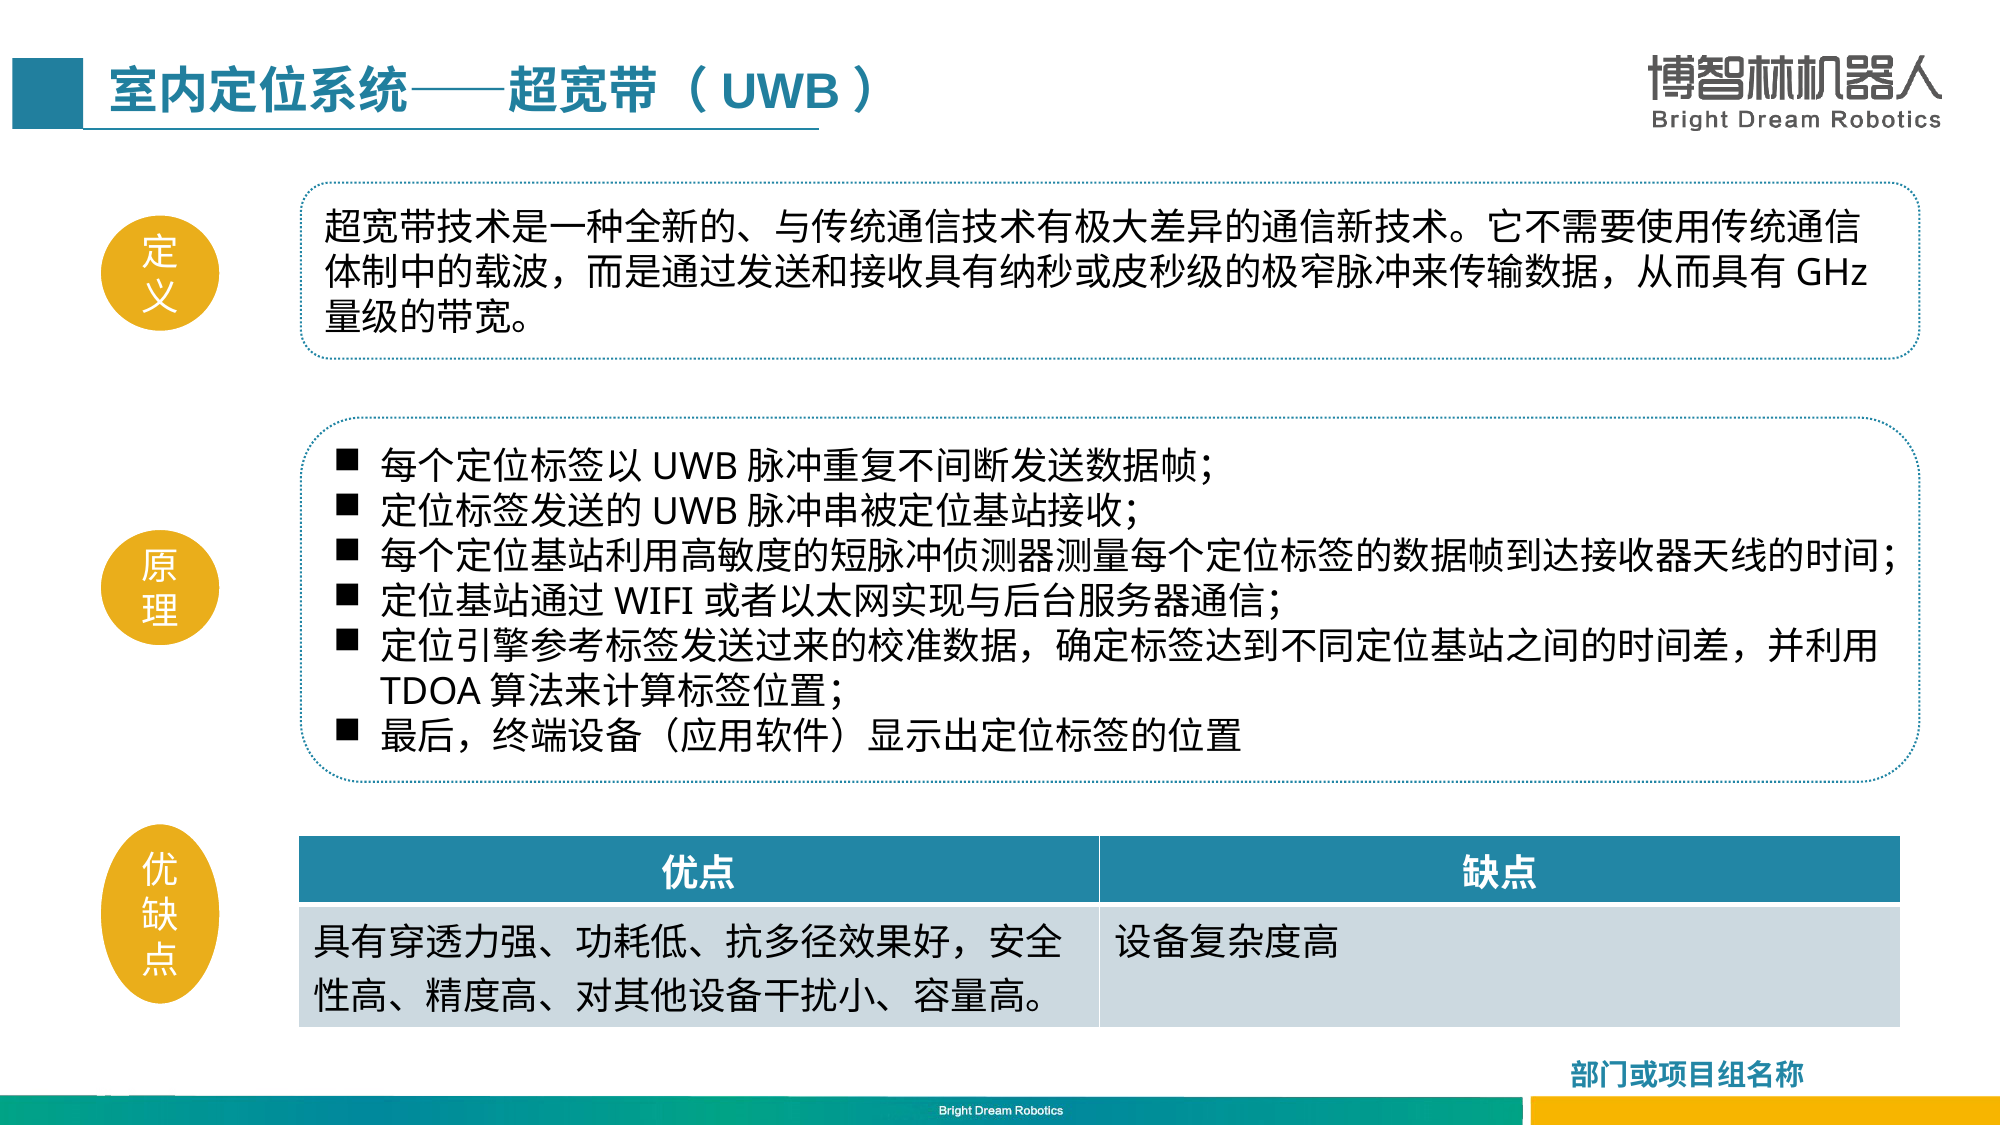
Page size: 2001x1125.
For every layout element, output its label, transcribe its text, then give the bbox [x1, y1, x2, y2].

text_box 优缺点 [97, 821, 223, 1007]
text_box 每个定位标签以UWB脉冲重复不间断发送数据帧； 定位标签发送的UWB脉冲串被定位基站接收； 每个定位基站利用高敏度的短脉冲侦测器测量每个定位标签的数据帧到达接收器天线的时间； 定位基站通过WIFI或者以太网实现与后台服务器通信； 定位引擎参考标签发送过来的校准数据，确定标签达到不同定位基站之间的时间差，并利用TDOA算法来计算标签位置； 最后，终端设备（应用软件）显示出定位标签的位置 [299, 416, 1921, 783]
picture [0, 0, 2000, 1125]
table_cell 设备复杂度高 [1100, 907, 1900, 1027]
table_header 缺点 [1100, 836, 1900, 902]
text_box 原理 [97, 526, 223, 649]
text_box 超宽带技术是一种全新的、与传统通信技术有极大差异的通信新技术。它不需要使用传统通信体制中的载波，而是通过发送和接收具有纳秒或皮秒级的极窄脉冲来传输数据，从而具有GHz量级的带宽。 [299, 181, 1921, 360]
table_cell 具有穿透力强、功耗低、抗多径效果好，安全性高、精度高、对其他设备干扰小、容量高。 [299, 907, 1099, 1027]
table_header 优点 [299, 836, 1099, 902]
text_box 室内定位系统——超宽带（UWB） [94, 57, 1351, 128]
text_box 定义 [97, 212, 223, 334]
